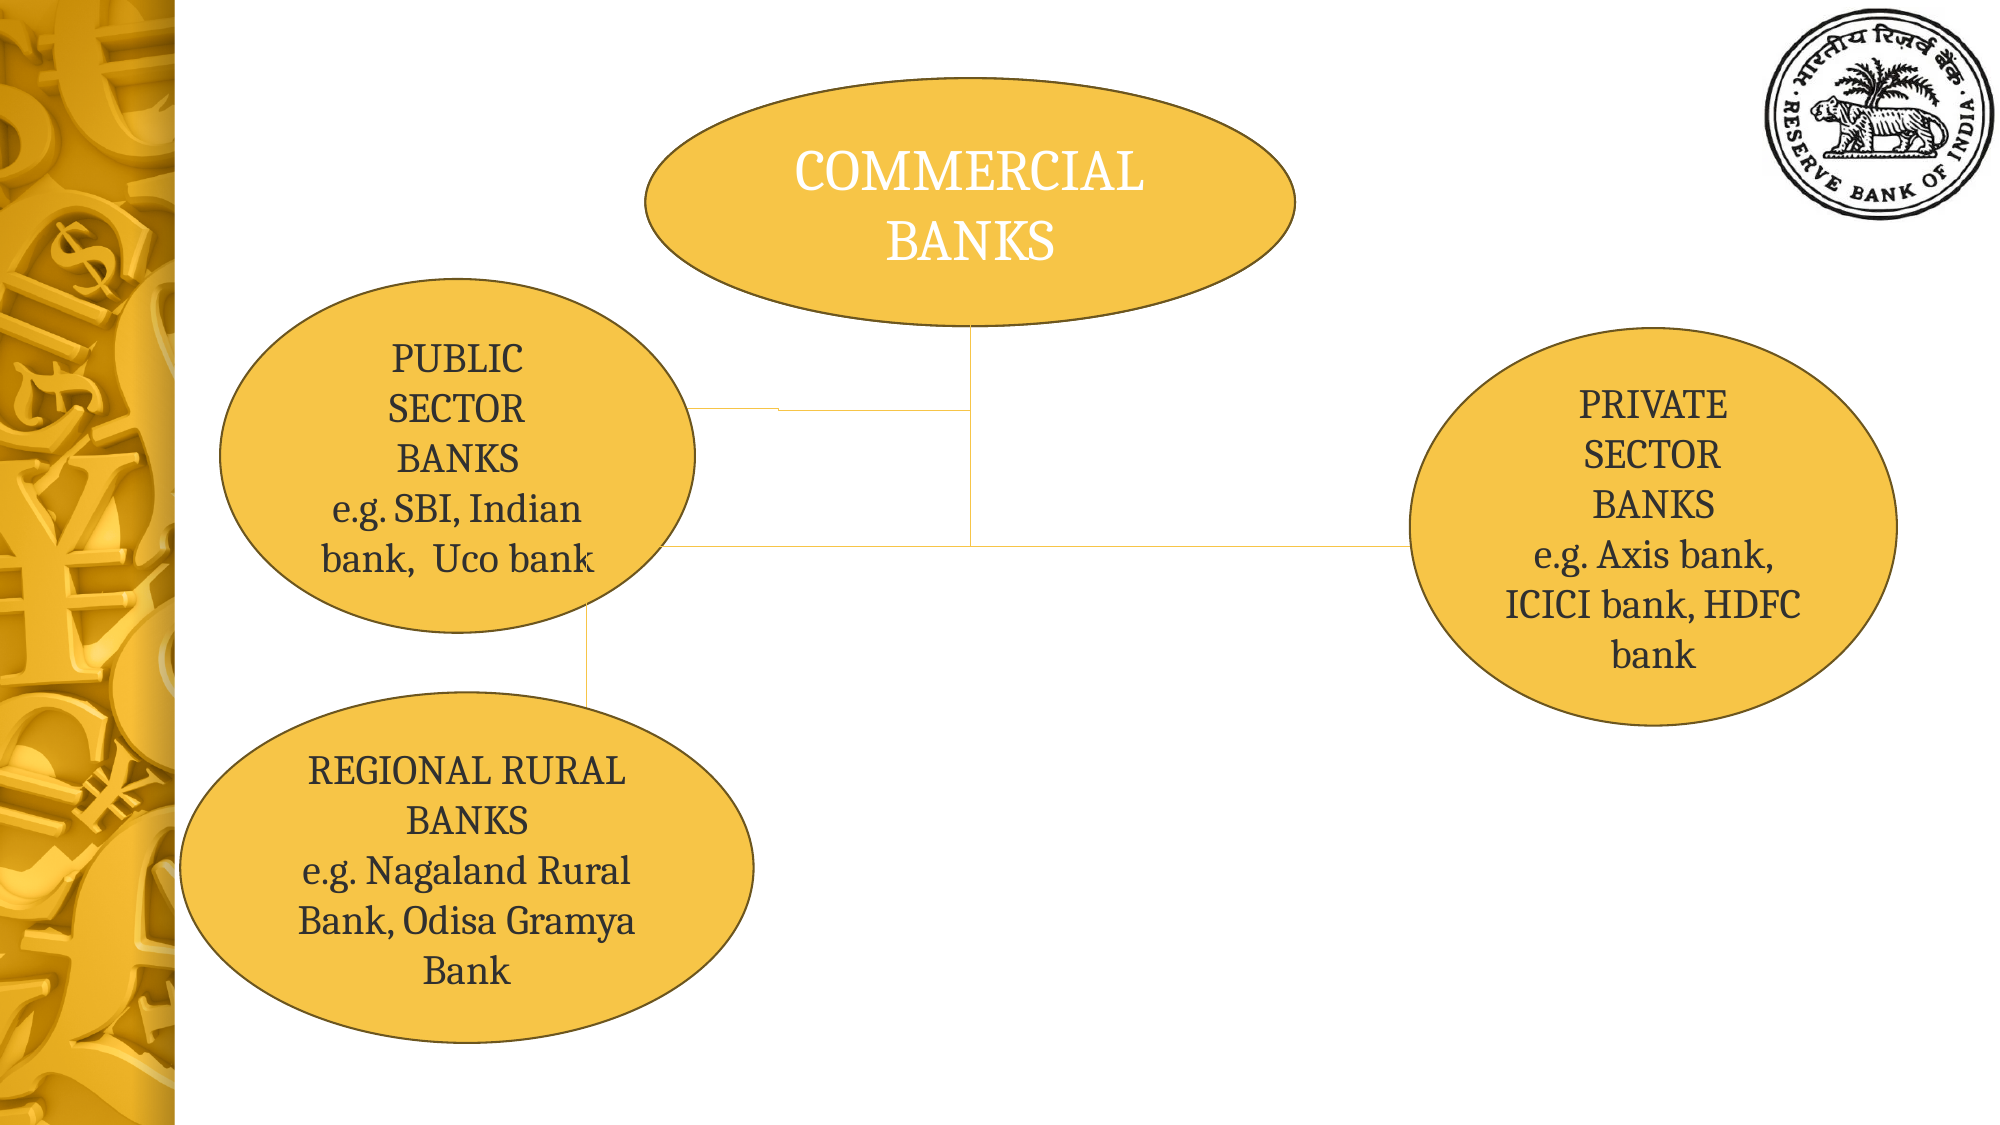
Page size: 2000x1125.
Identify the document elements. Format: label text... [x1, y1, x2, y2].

picture [1762, 7, 2000, 223]
picture [0, 0, 175, 1125]
text_box PUBLIC SECTOR BANKS e.g. SBI, Indian bank, Uco bank [219, 277, 654, 634]
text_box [494, 354, 1062, 739]
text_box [1116, 179, 1338, 694]
text_box COMMERCIAL BANKS [644, 77, 1291, 328]
text_box PRIVATE SECTOR BANKS e.g. Axis bank, ICICI bank, HDFC bank [1408, 327, 1898, 727]
text_box REGIONAL RURAL BANKS e.g. Nagaland Rural Bank, Odisa Gramya Bank [179, 691, 755, 1044]
